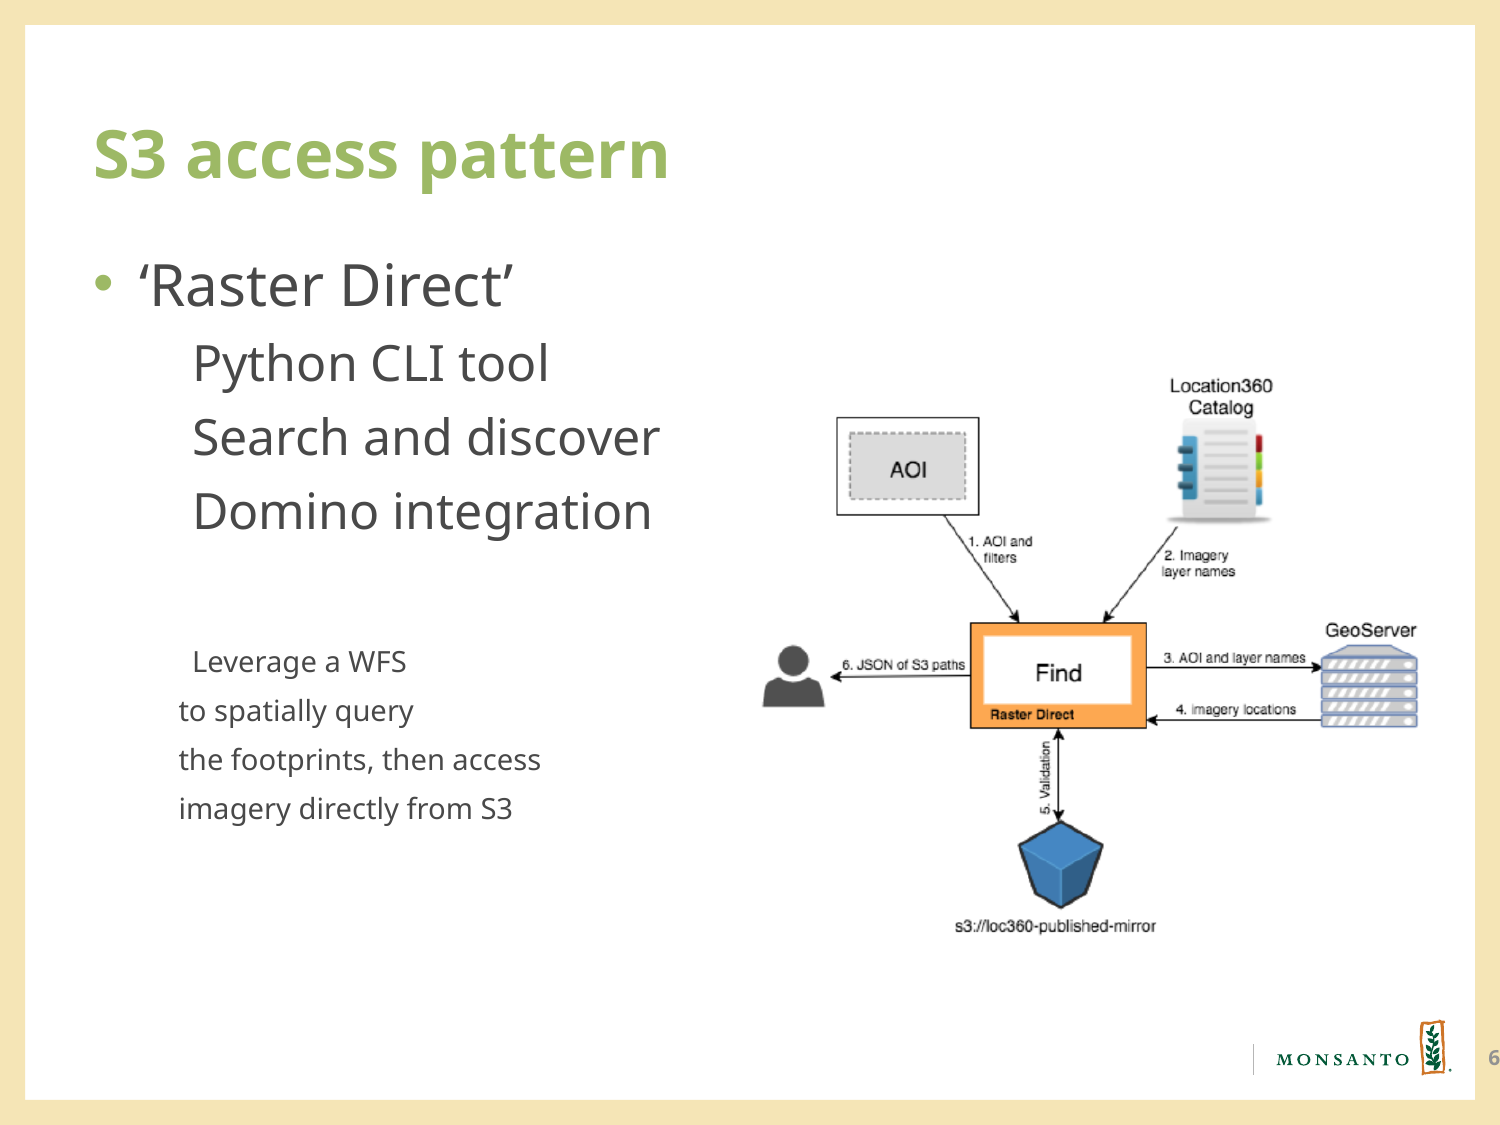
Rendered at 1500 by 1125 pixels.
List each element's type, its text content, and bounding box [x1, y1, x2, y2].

list ‘Raster Direct’ Python CLI tool Search and discover Domino integration Leverage a WFS to spatially query the footprints, then access imagery directly from S3 [78, 240, 1427, 968]
picture [701, 364, 1465, 952]
slide_number 6 [1449, 1020, 1500, 1097]
title S3 access pattern [78, 79, 1427, 238]
